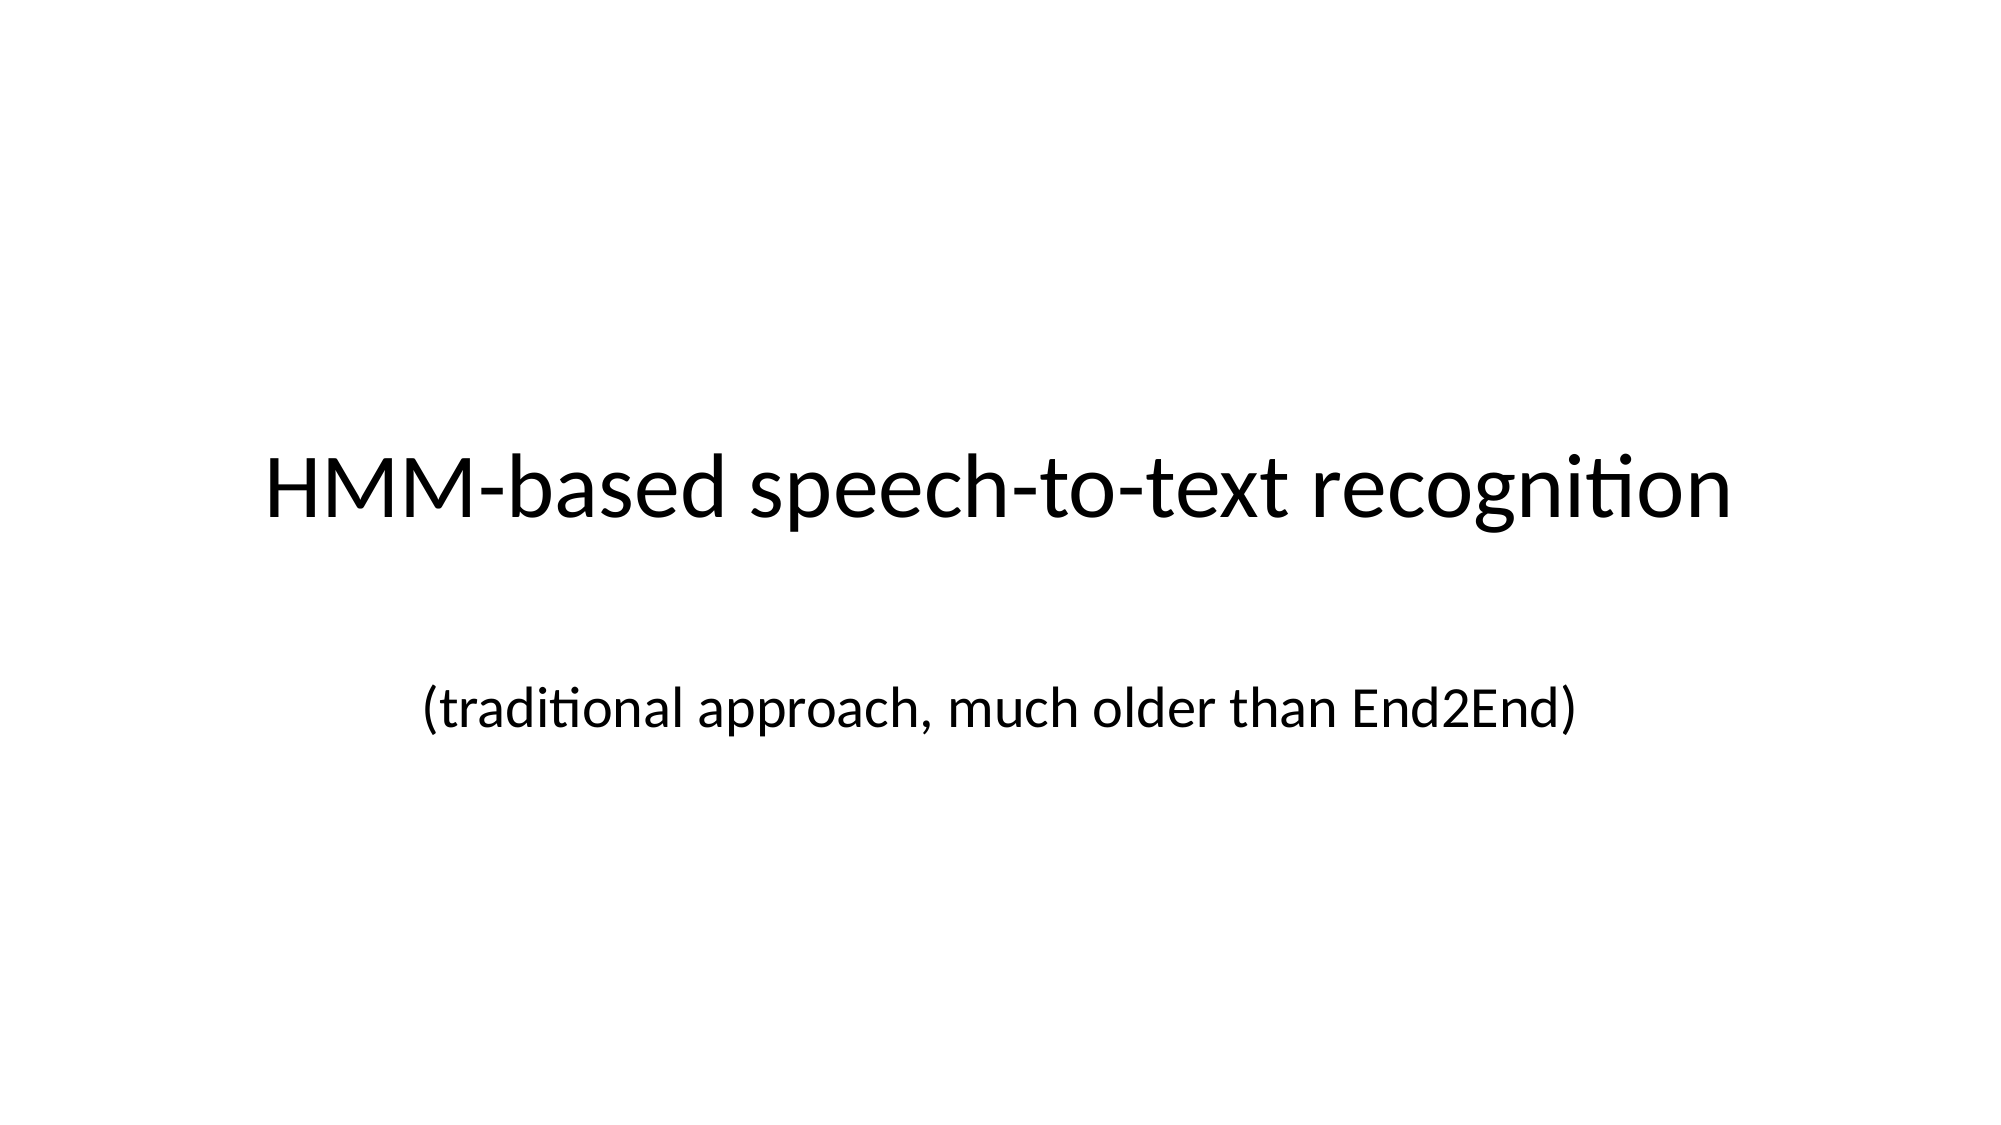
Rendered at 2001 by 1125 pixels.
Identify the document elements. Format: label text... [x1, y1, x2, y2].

list HMM-based speech-to-text recognition (traditional approach, much older than End2End) [137, 299, 1863, 1014]
